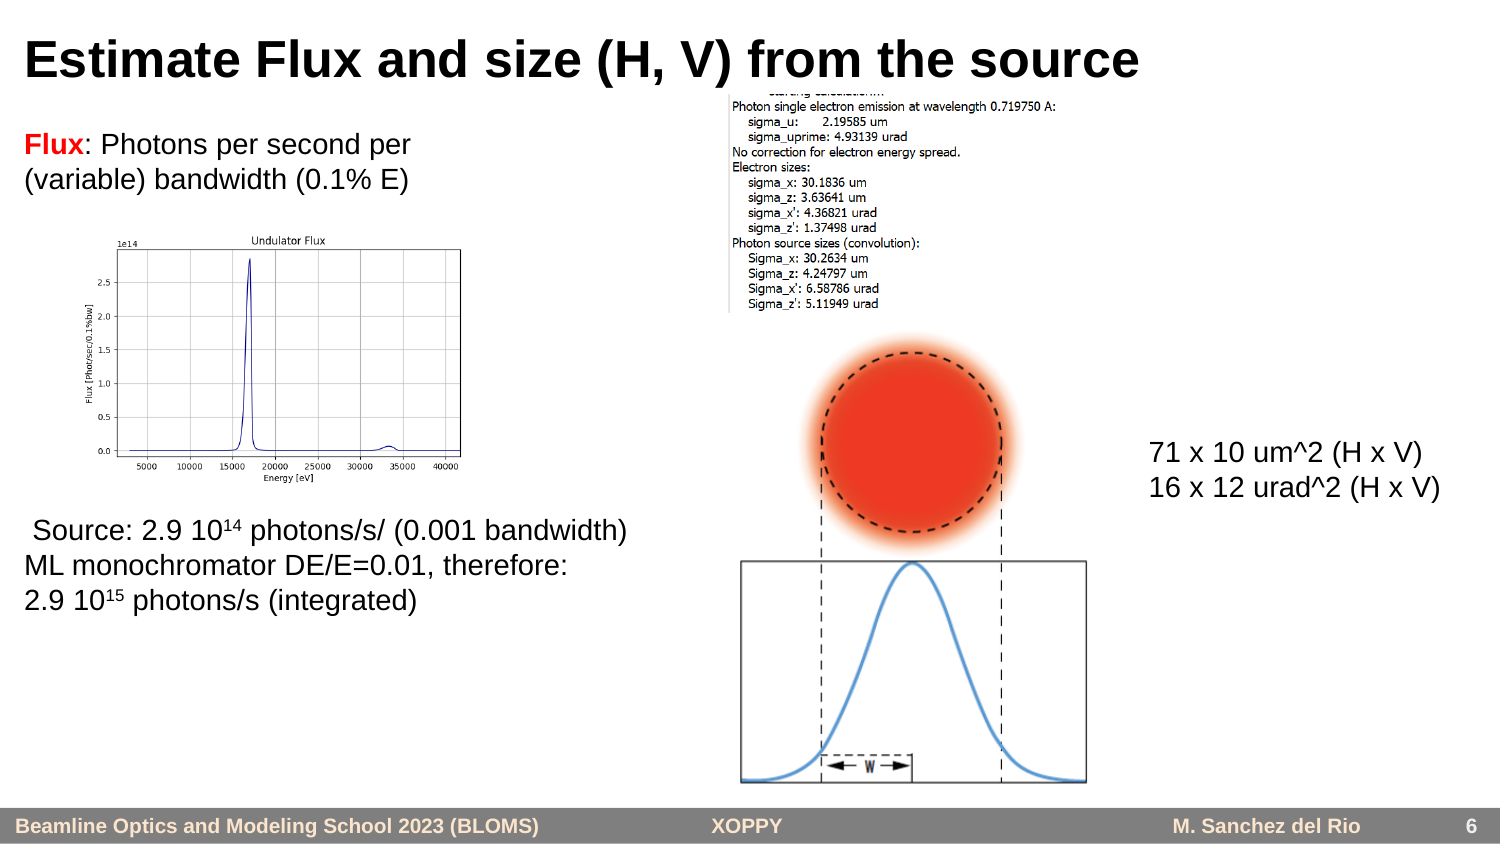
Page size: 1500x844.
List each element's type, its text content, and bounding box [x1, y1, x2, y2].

text_box Source: 2.9 1014 photons/s/ (0.001 bandwidth) ML monochromator DE/E=0.01, therefore: 2.9 1015 photons/s (integrated) [9, 503, 654, 624]
title Estimate Flux and size (H, V) from the source [9, 10, 1493, 104]
slide_number 6 [1379, 805, 1493, 844]
picture [727, 94, 1060, 314]
picture [74, 226, 475, 488]
text_box Flux: Photons per second per (variable) bandwidth (0.1% E) [9, 117, 482, 203]
text_box 71 x 10 um^2 (H x V) 16 x 12 urad^2 (H x V) [1134, 425, 1457, 511]
picture [737, 321, 1090, 788]
